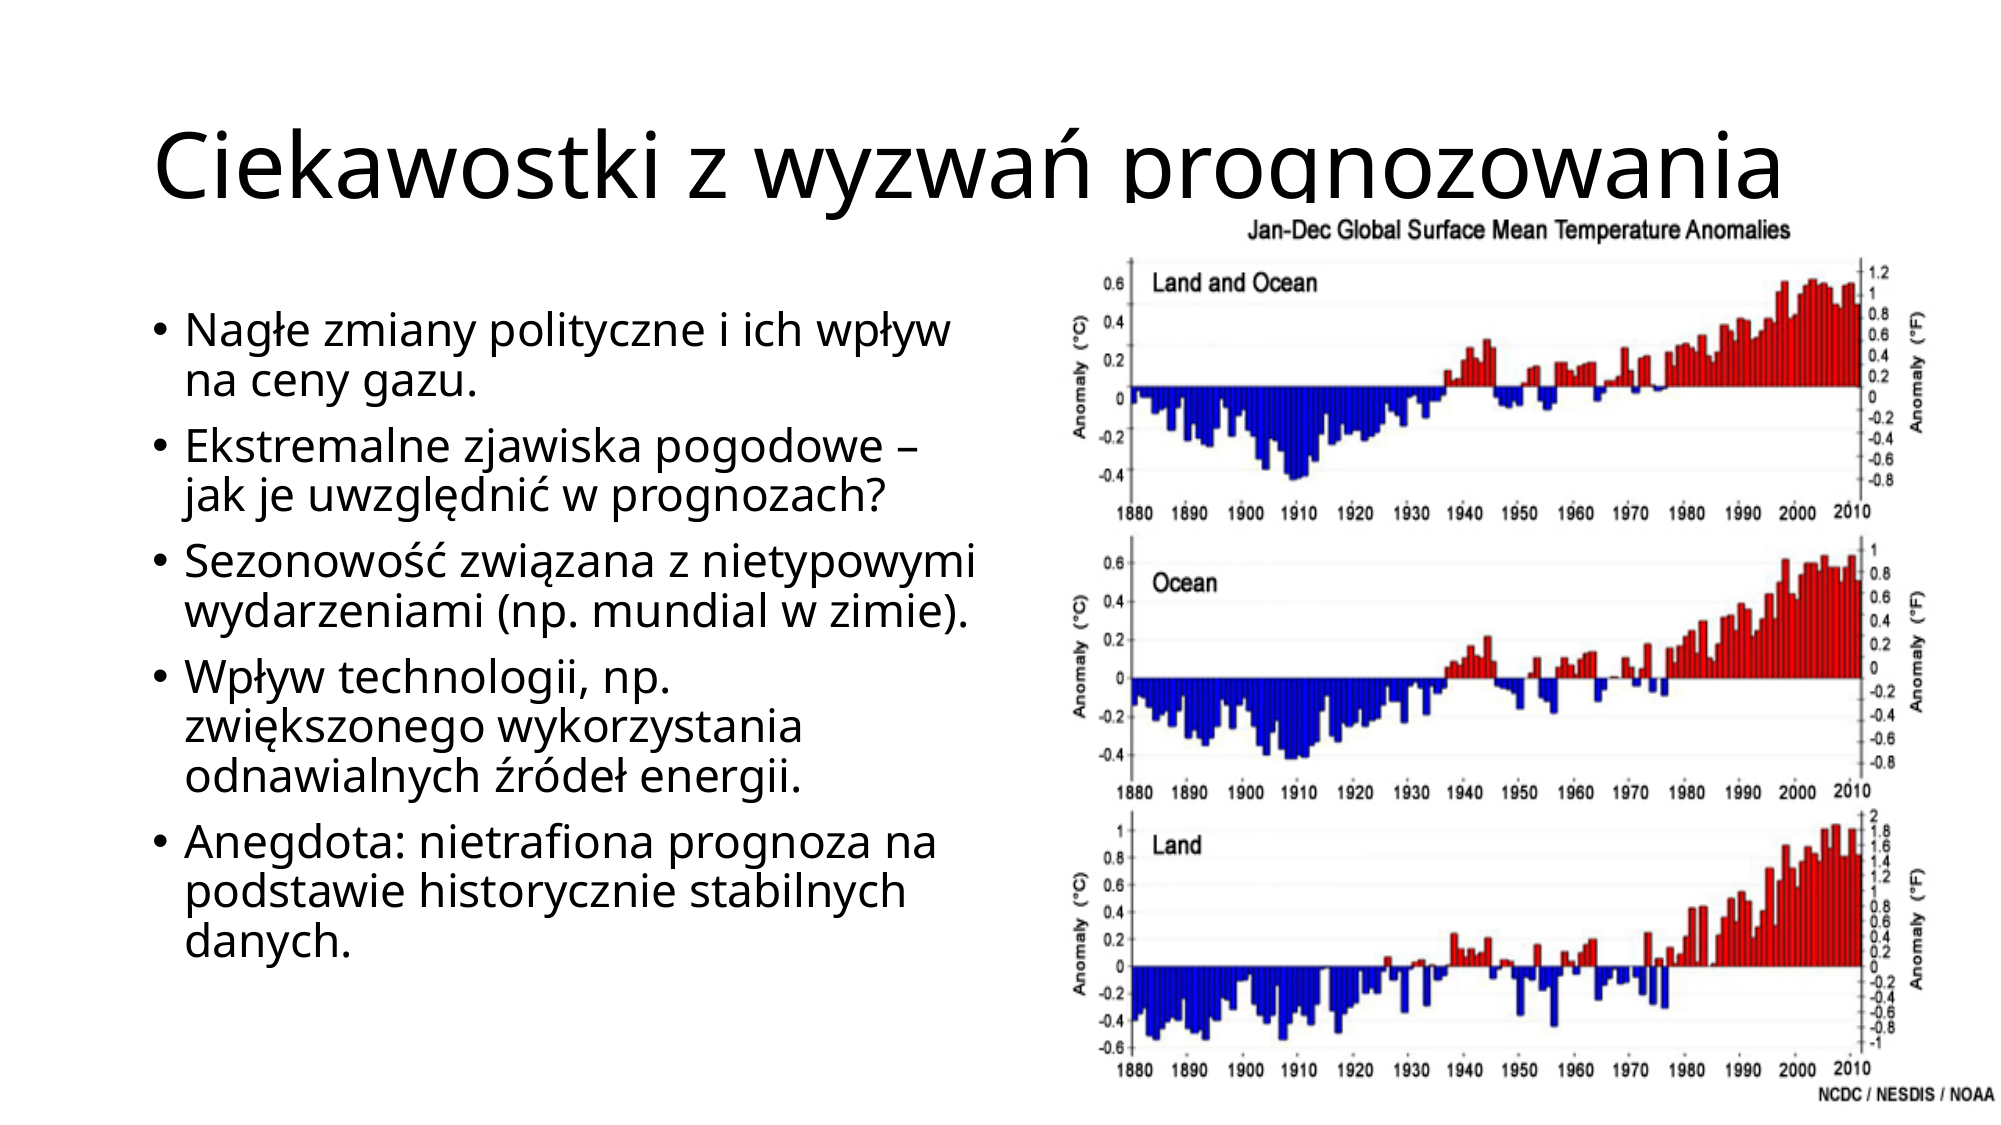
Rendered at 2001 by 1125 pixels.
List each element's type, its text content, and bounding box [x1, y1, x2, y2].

picture [999, 203, 2000, 1110]
list Nagłe zmiany polityczne i ich wpływ na ceny gazu. Ekstremalne zjawiska pogodowe – jak je uwzględnić w prognozach? Sezonowość związana z nietypowymi wydarzeniami (np. mundial w zimie). Wpływ technologii, np. zwiększonego wykorzystania odnawialnych źródeł energii. Anegdota: nietrafiona prognoza na podstawie historycznie stabilnych danych. [137, 299, 999, 1014]
title Ciekawostki z wyzwań prognozowania [137, 59, 1863, 278]
